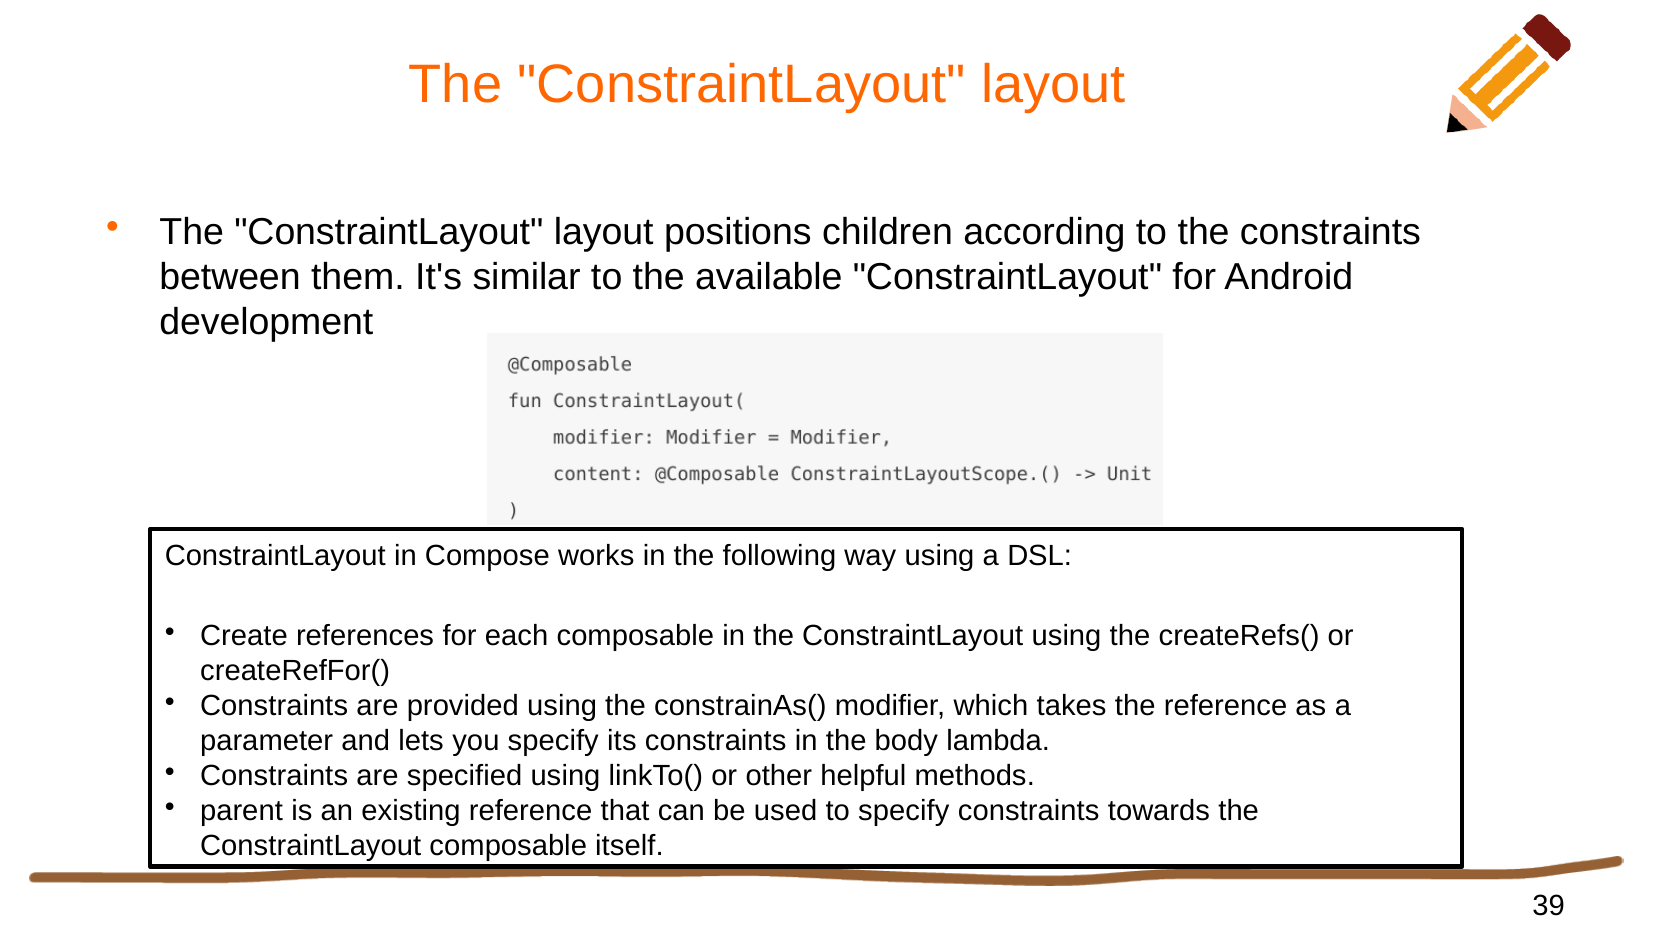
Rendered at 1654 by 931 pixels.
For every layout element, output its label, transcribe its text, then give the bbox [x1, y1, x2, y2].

list The "ConstraintLayout" layout positions children according to the constraints between them. It's similar to the available "ConstraintLayout" for Android development [88, 206, 1565, 857]
picture [29, 856, 1624, 886]
text_box ConstraintLayout in Compose works in the following way using a DSL: Create references for each composable in the ConstraintLayout using the createRefs() or createRefFor() Constraints are provided using the constrainAs() modifier, which takes the reference as a parameter and lets you specify its constraints in the body lambda. Constraints are specified using linkTo() or other helpful methods. parent is an existing reference that can be used to specify constraints towards the ConstraintLayout composable itself. [150, 529, 1463, 867]
picture [1446, 14, 1571, 133]
picture [487, 333, 1163, 526]
title The "ConstraintLayout" layout [88, 29, 1447, 133]
slide_number 39 [1181, 885, 1565, 930]
